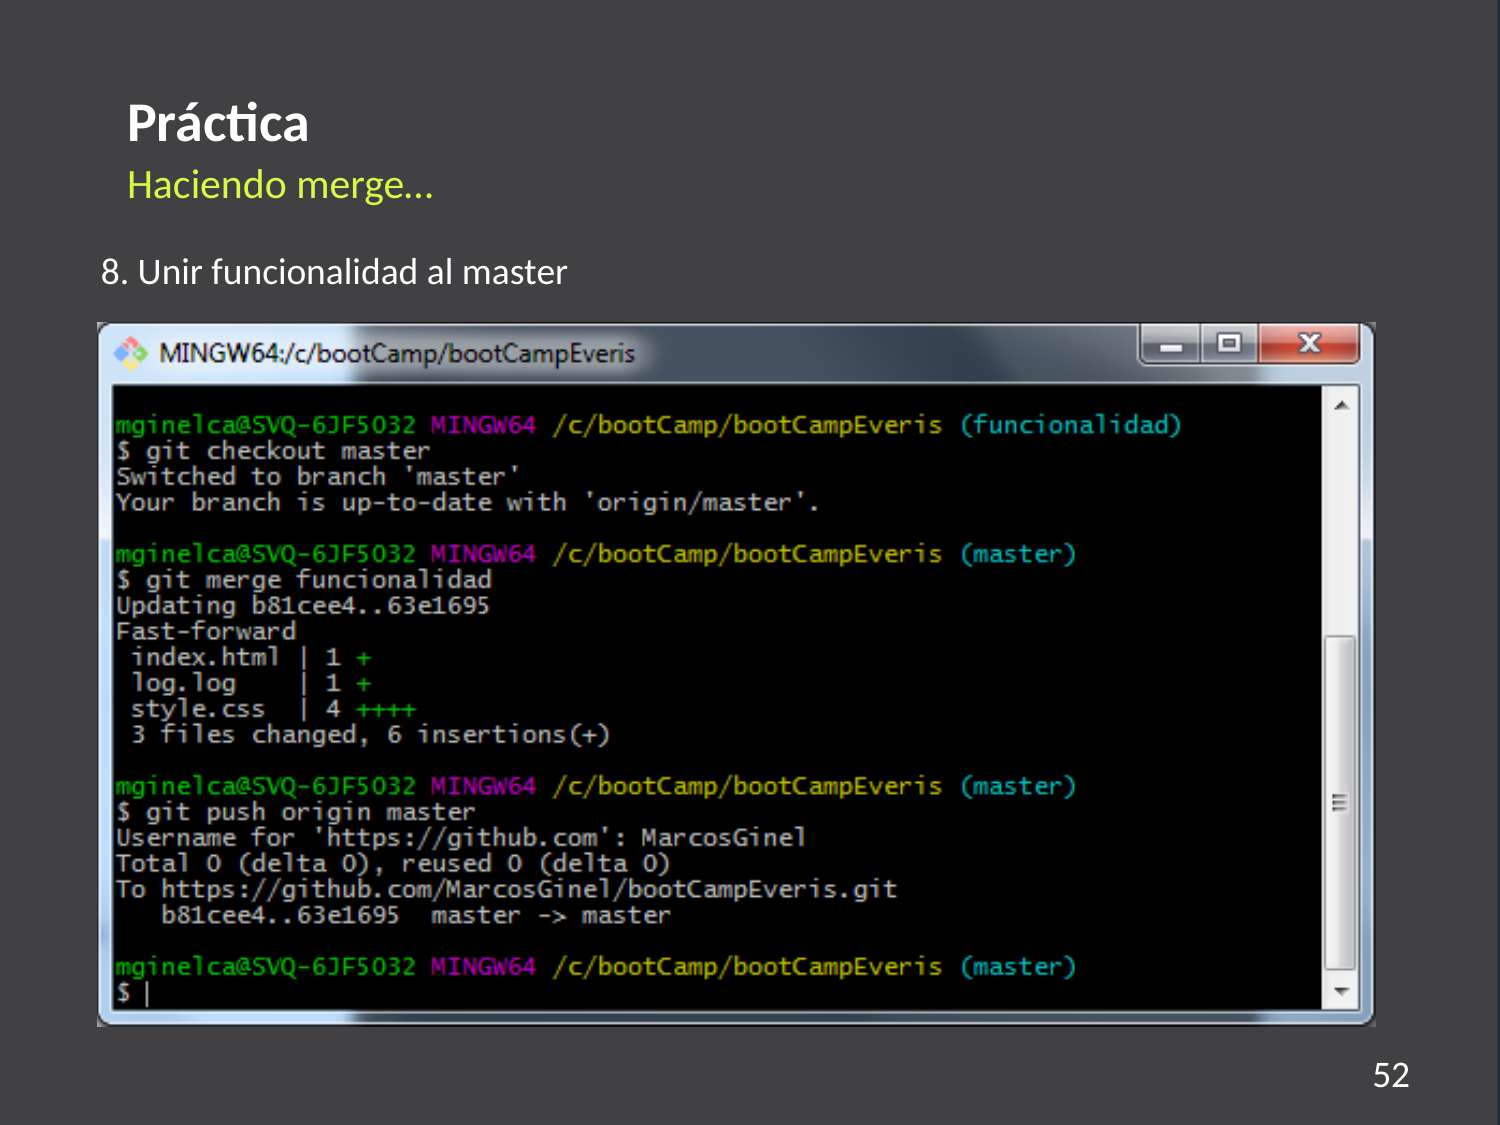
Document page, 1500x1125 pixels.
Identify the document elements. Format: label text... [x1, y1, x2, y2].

text_box 52 [1281, 1042, 1425, 1103]
text_box 8. Unir funcionalidad al master [86, 239, 1387, 300]
picture [97, 321, 1376, 1028]
text_box [112, 255, 1425, 941]
text_box Haciendo merge… [112, 148, 1425, 220]
text_box Práctica [112, 78, 1329, 161]
